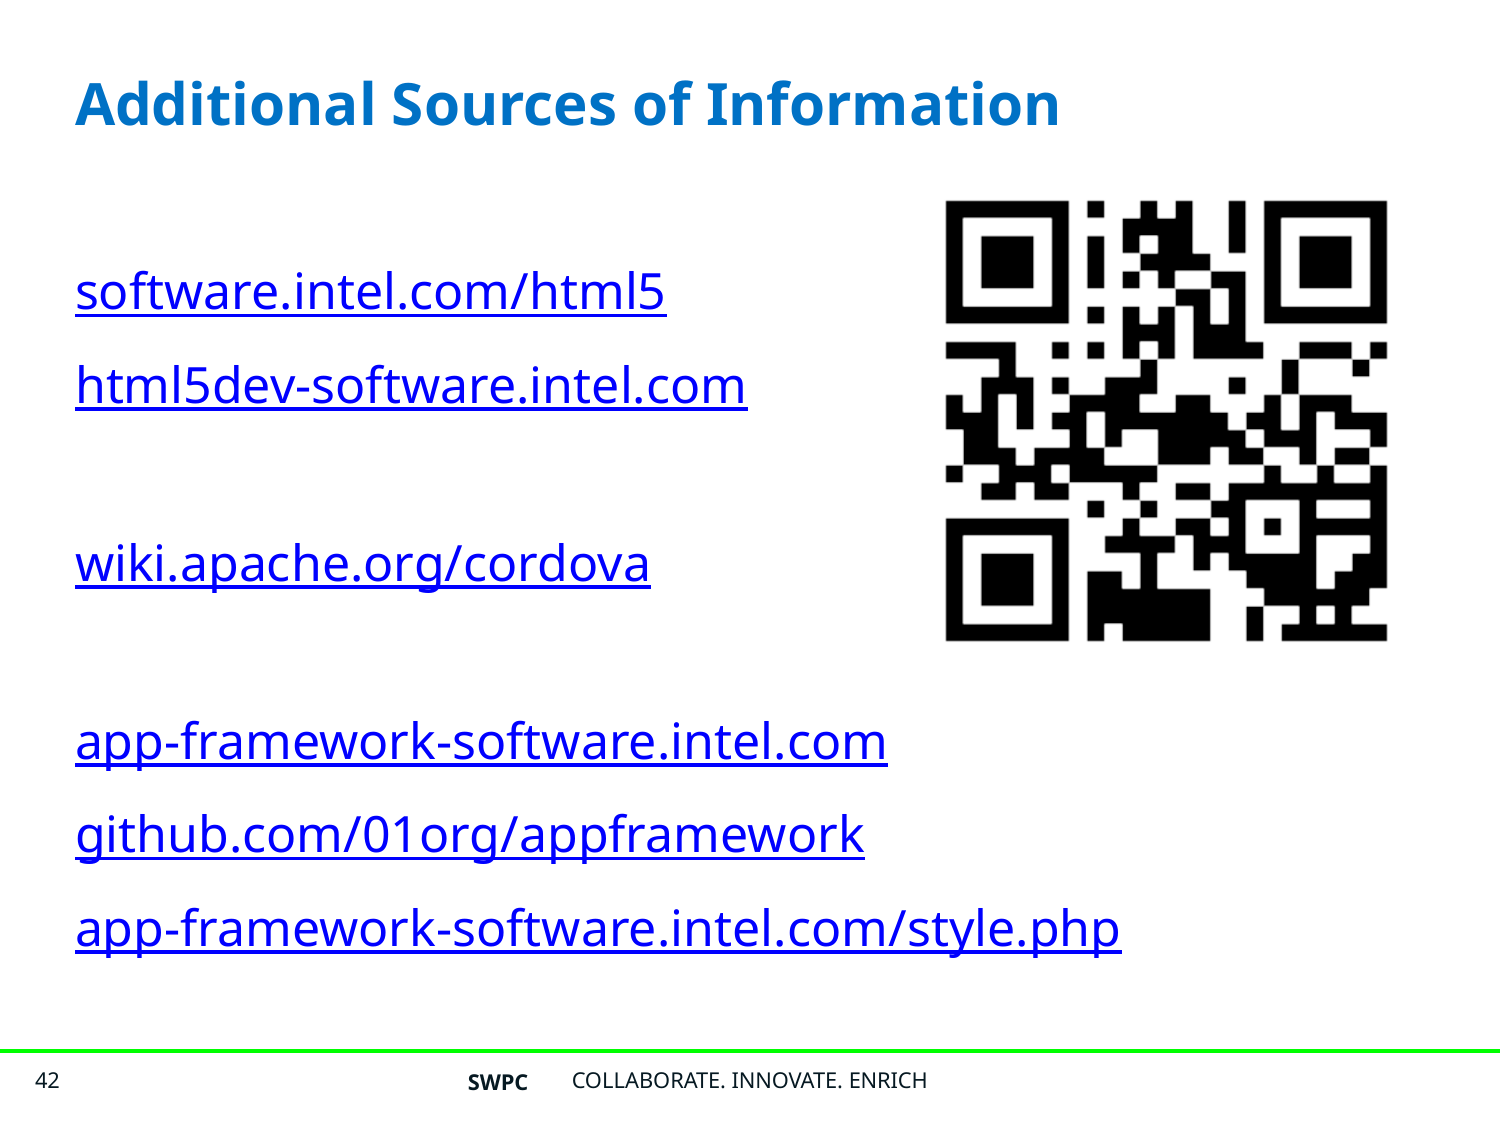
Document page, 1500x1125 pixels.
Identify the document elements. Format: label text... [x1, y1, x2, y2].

slide_number 42 [5, 1063, 75, 1100]
picture [916, 171, 1421, 675]
slide_number SWPC [205, 1051, 496, 1112]
title Additional Sources of Information [75, 15, 1425, 189]
list software.intel.com/html5 html5dev-software.intel.com wiki.apache.org/cordova app-framework-software.intel.com github.com/01org/appframework app-framework-software.intel.com/style.php [75, 220, 1425, 1005]
footer COLLABORATE. INNOVATE. ENRICH [496, 1051, 1004, 1112]
